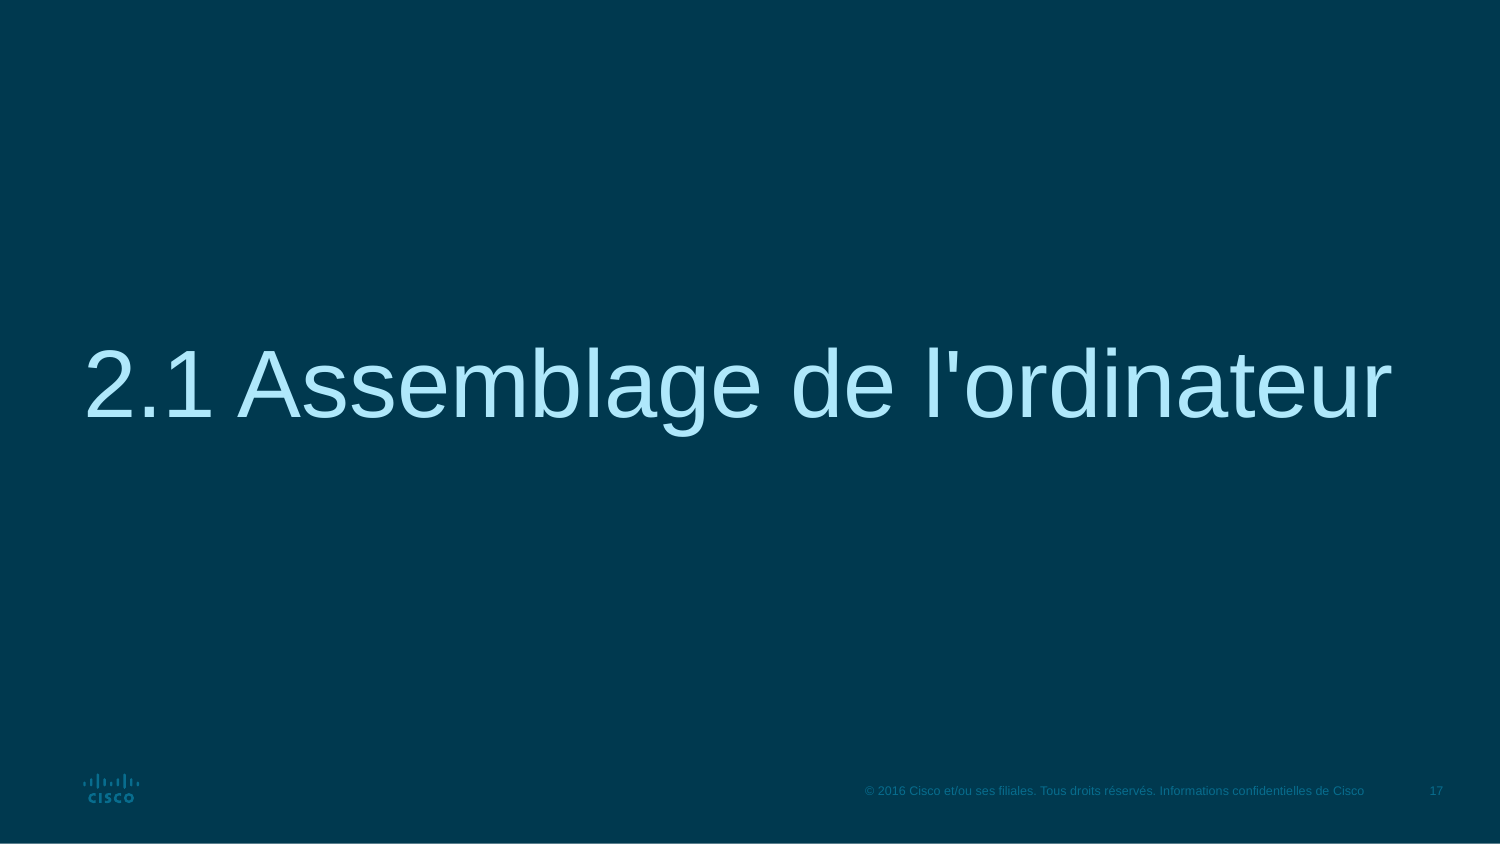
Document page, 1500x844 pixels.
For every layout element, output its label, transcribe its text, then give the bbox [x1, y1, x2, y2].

title 2.1 Assemblage de l'ordinateur [68, 150, 1447, 446]
